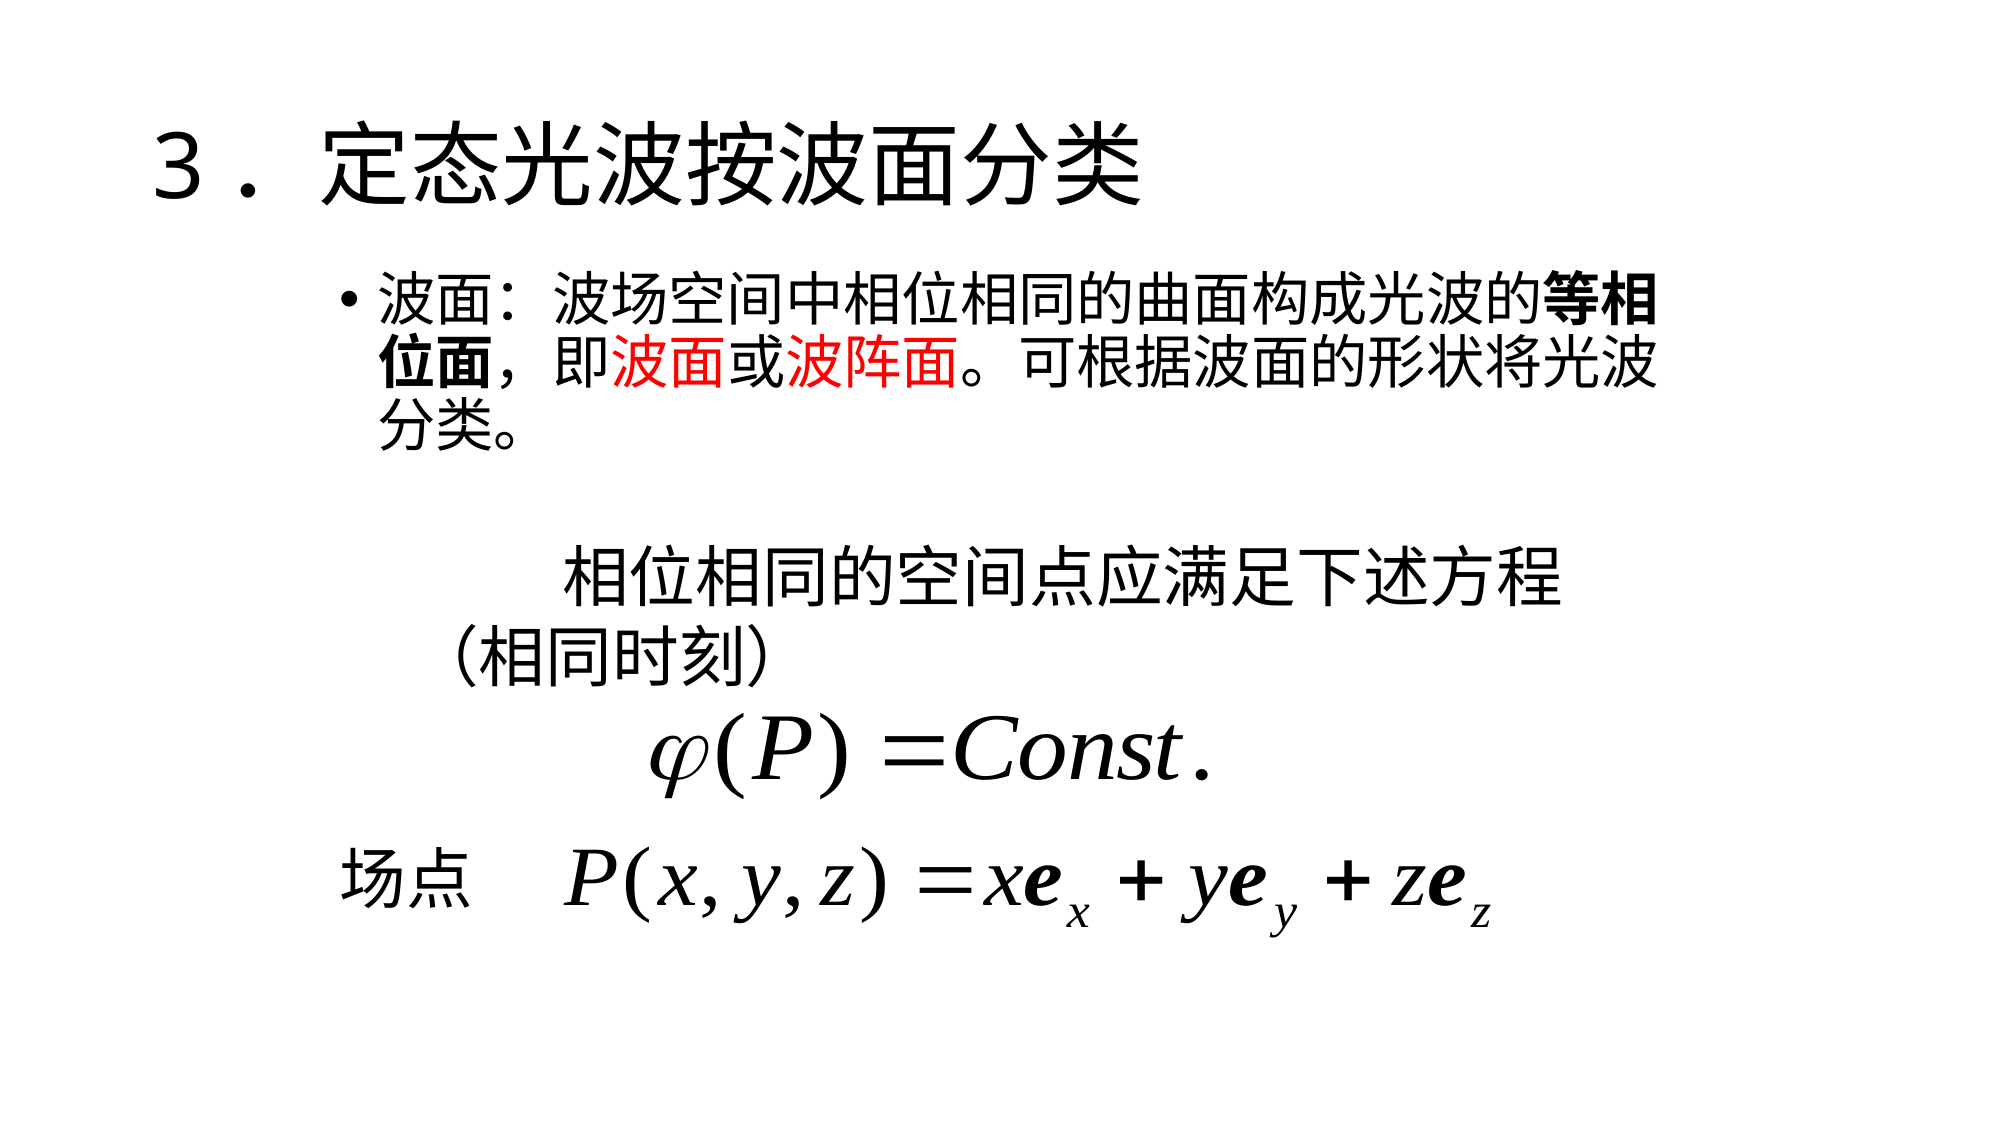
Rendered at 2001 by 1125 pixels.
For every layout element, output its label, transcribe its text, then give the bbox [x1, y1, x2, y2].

text_box 相位相同的空间点应满足下述方程（相同时刻） [397, 527, 1661, 702]
text_box 场点 [324, 829, 513, 925]
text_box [548, 821, 1512, 955]
title 3．定态光波按波面分类 [137, 59, 1863, 278]
list 波面：波场空间中相位相同的曲面构成光波的等相位面，即波面或波阵面。可根据波面的形状将光波分类。 [324, 262, 1675, 607]
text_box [634, 692, 1225, 820]
